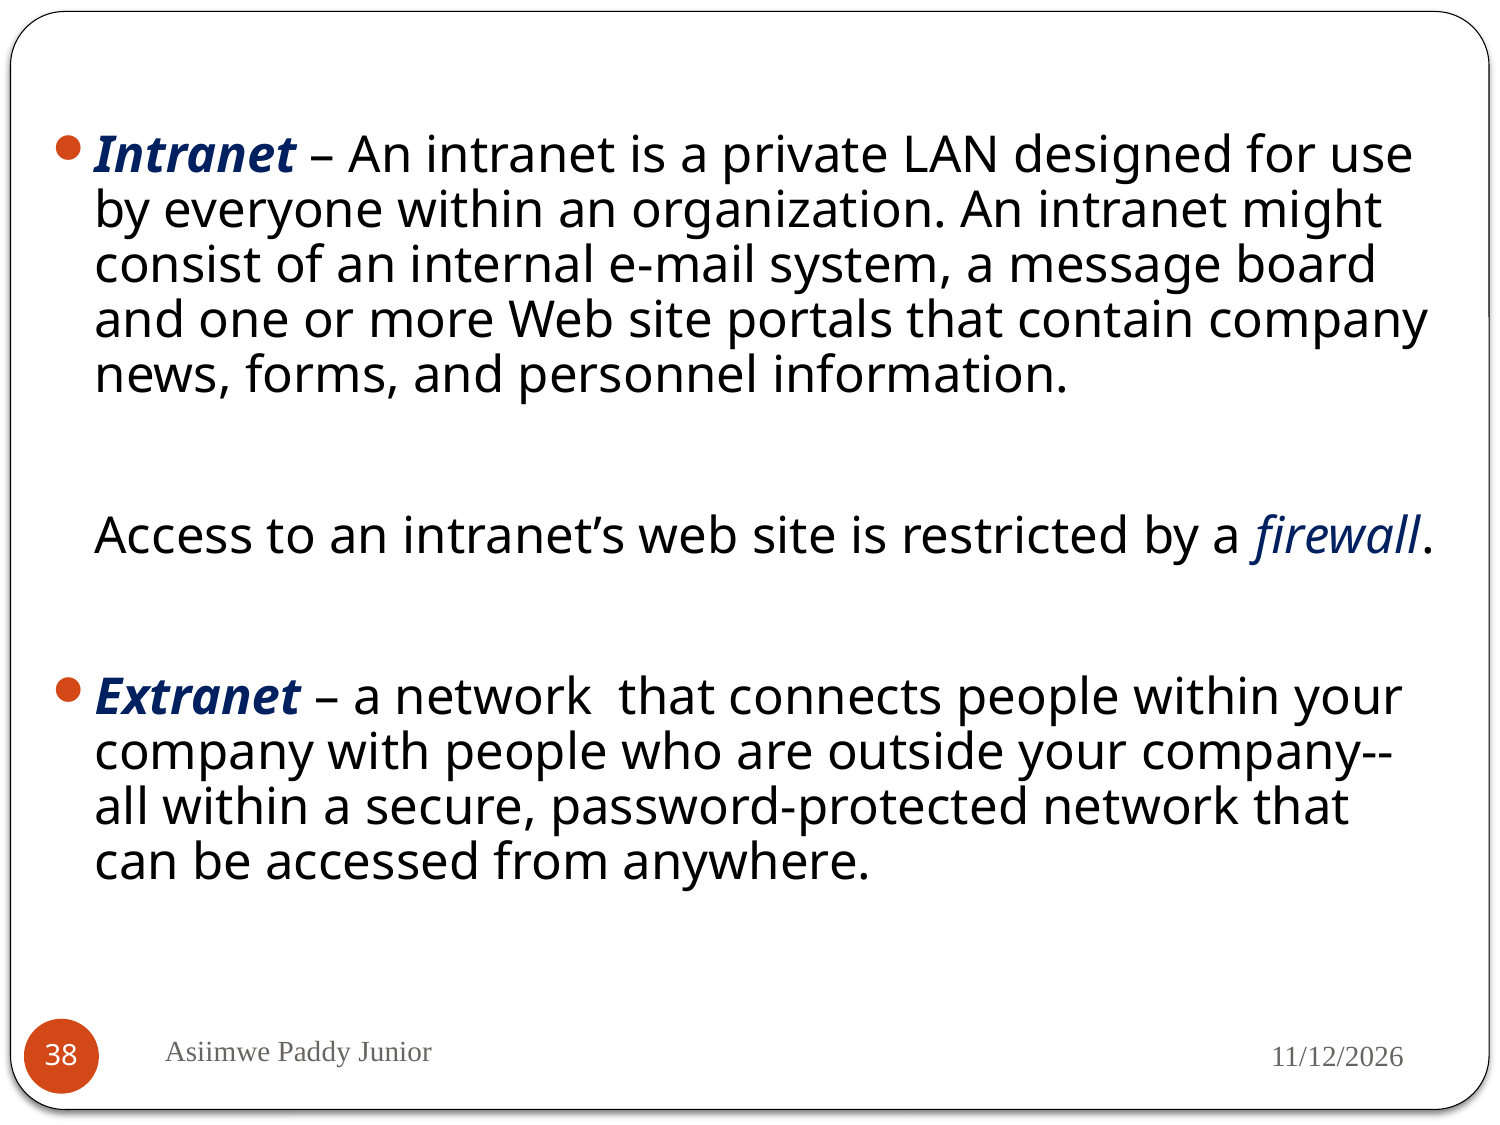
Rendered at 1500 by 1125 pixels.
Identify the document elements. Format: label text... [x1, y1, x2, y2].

footer Asiimwe Paddy Junior [150, 1012, 800, 1088]
list Intranet – An intranet is a private LAN designed for use by everyone within an organization. An intranet might consist of an internal e-mail system, a message board and one or more Web site portals that contain company news, forms, and personnel information. Access to an intranet’s web site is restricted by a firewall. Extranet – a network that connects people within your company with people who are outside your company--all within a secure, password-protected network that can be accessed from anywhere. [37, 37, 1463, 1075]
slide_number 38 [23, 1018, 99, 1094]
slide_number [1012, 1015, 1419, 1094]
